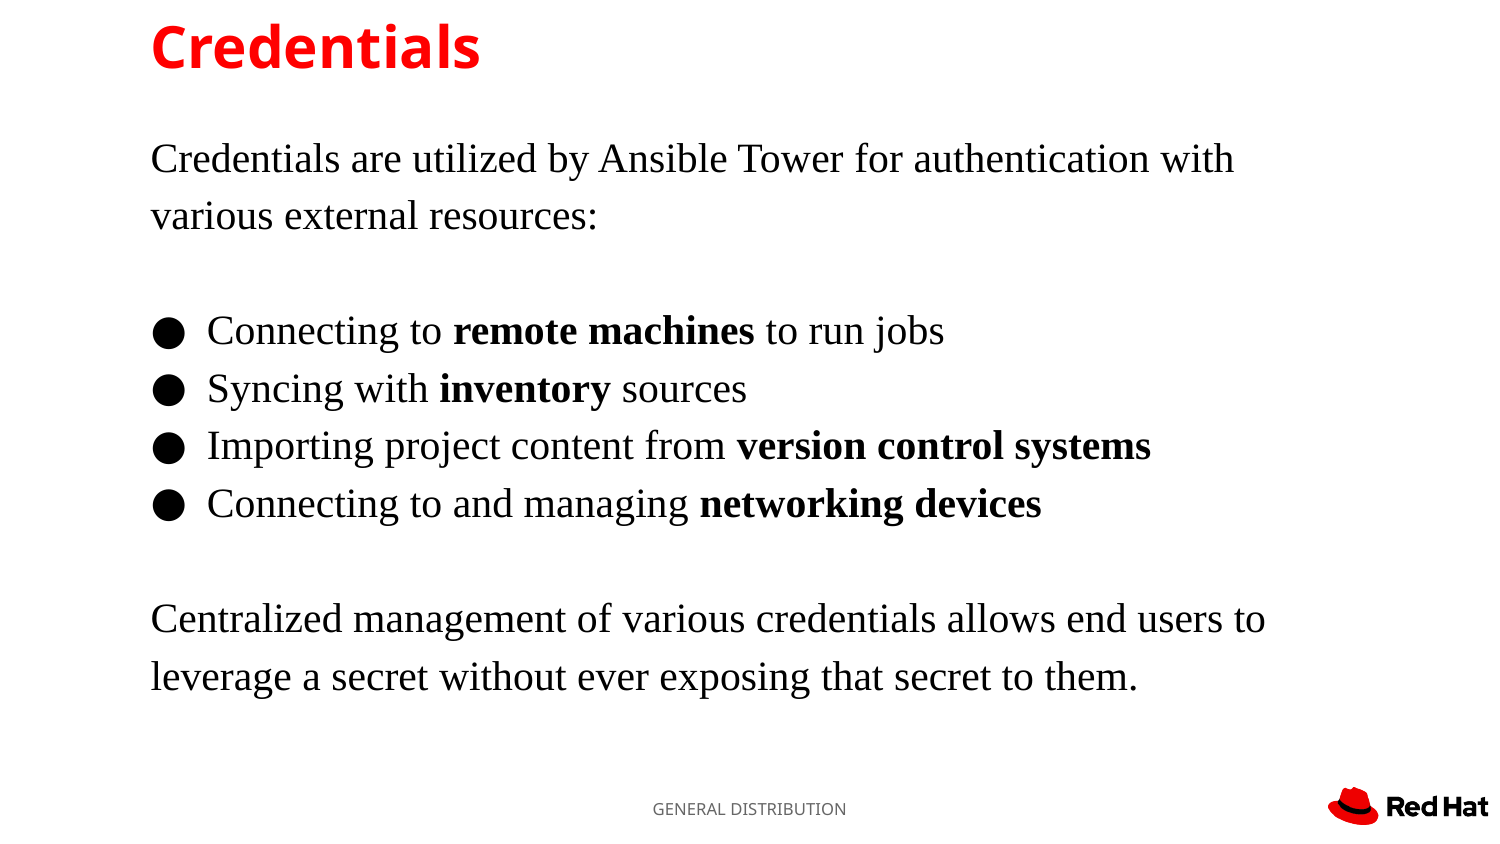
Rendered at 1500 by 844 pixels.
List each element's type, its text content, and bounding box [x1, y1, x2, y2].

title Credentials [135, 0, 1365, 96]
picture [1328, 787, 1489, 825]
list Credentials are utilized by Ansible Tower for authentication with various external resources: Connecting to remote machines to run jobs Syncing with inventory sources Importing project content from version control systems Connecting to and managing networking devices Centralized management of various credentials allows end users to leverage a secret without ever exposing that secret to them. [135, 108, 1365, 734]
